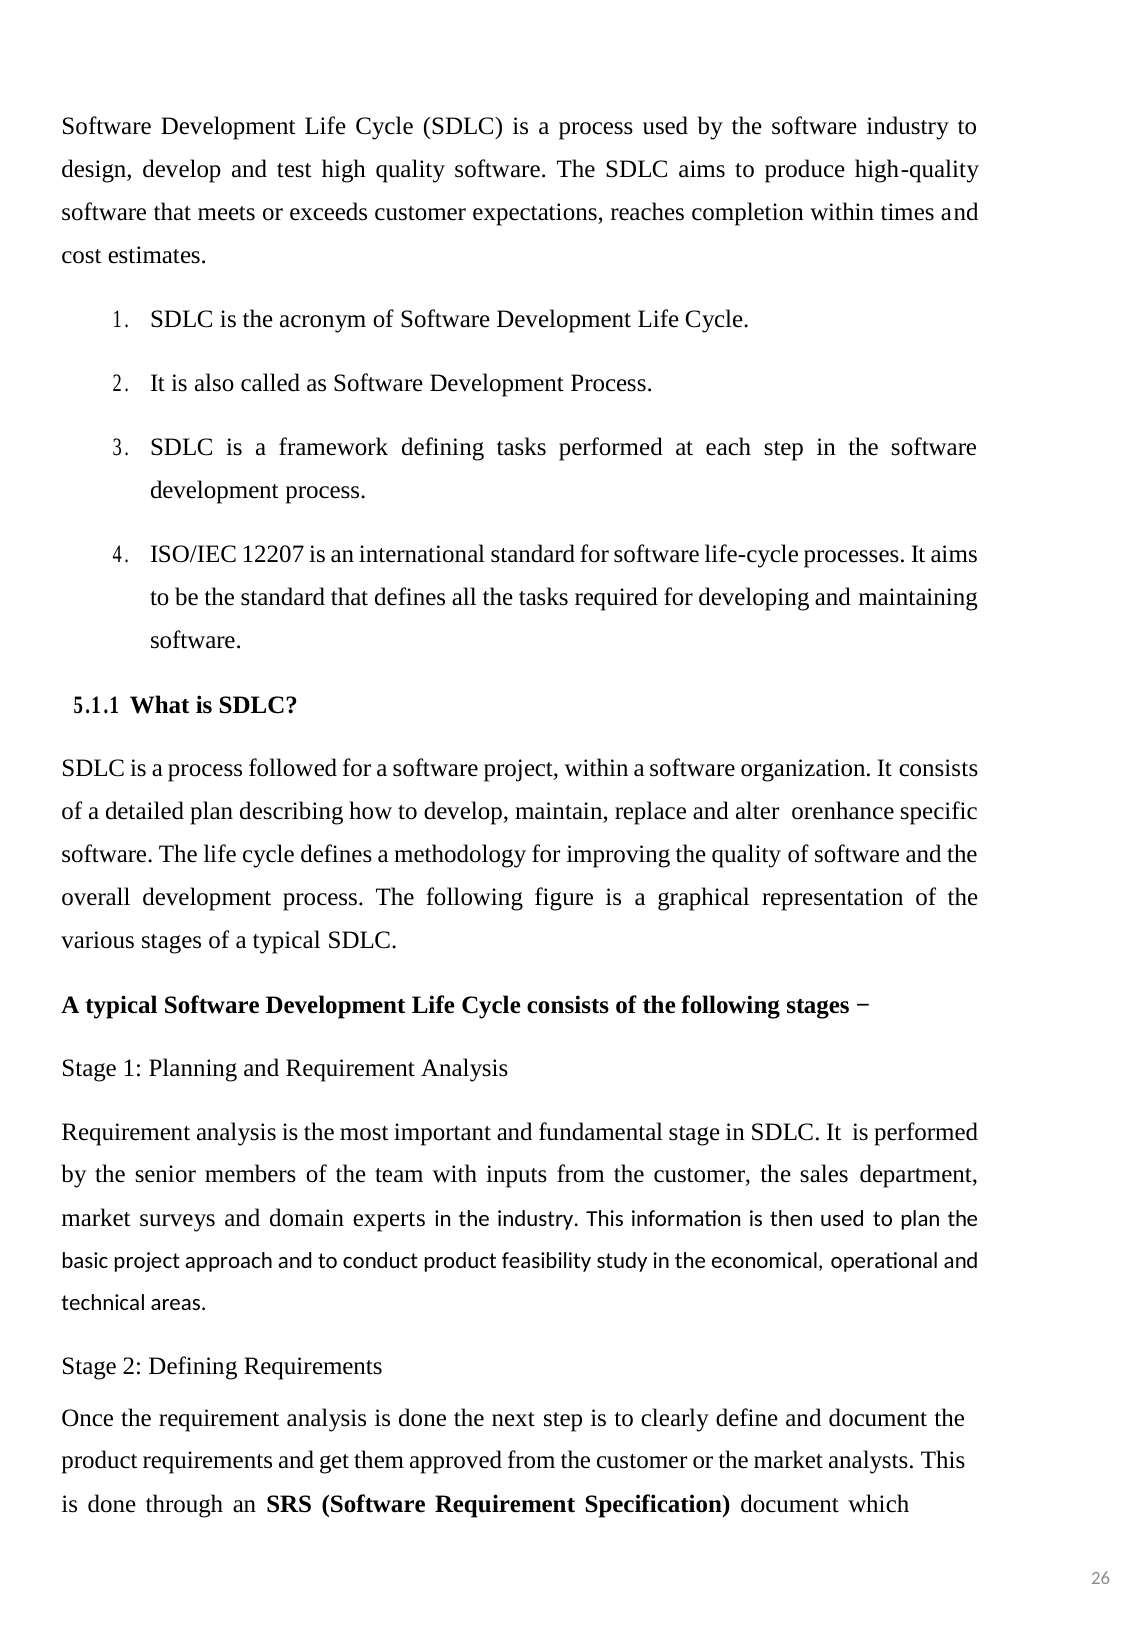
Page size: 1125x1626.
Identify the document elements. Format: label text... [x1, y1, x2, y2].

picture [25, 101, 1125, 1535]
slide_number 26 [871, 1535, 1125, 1621]
